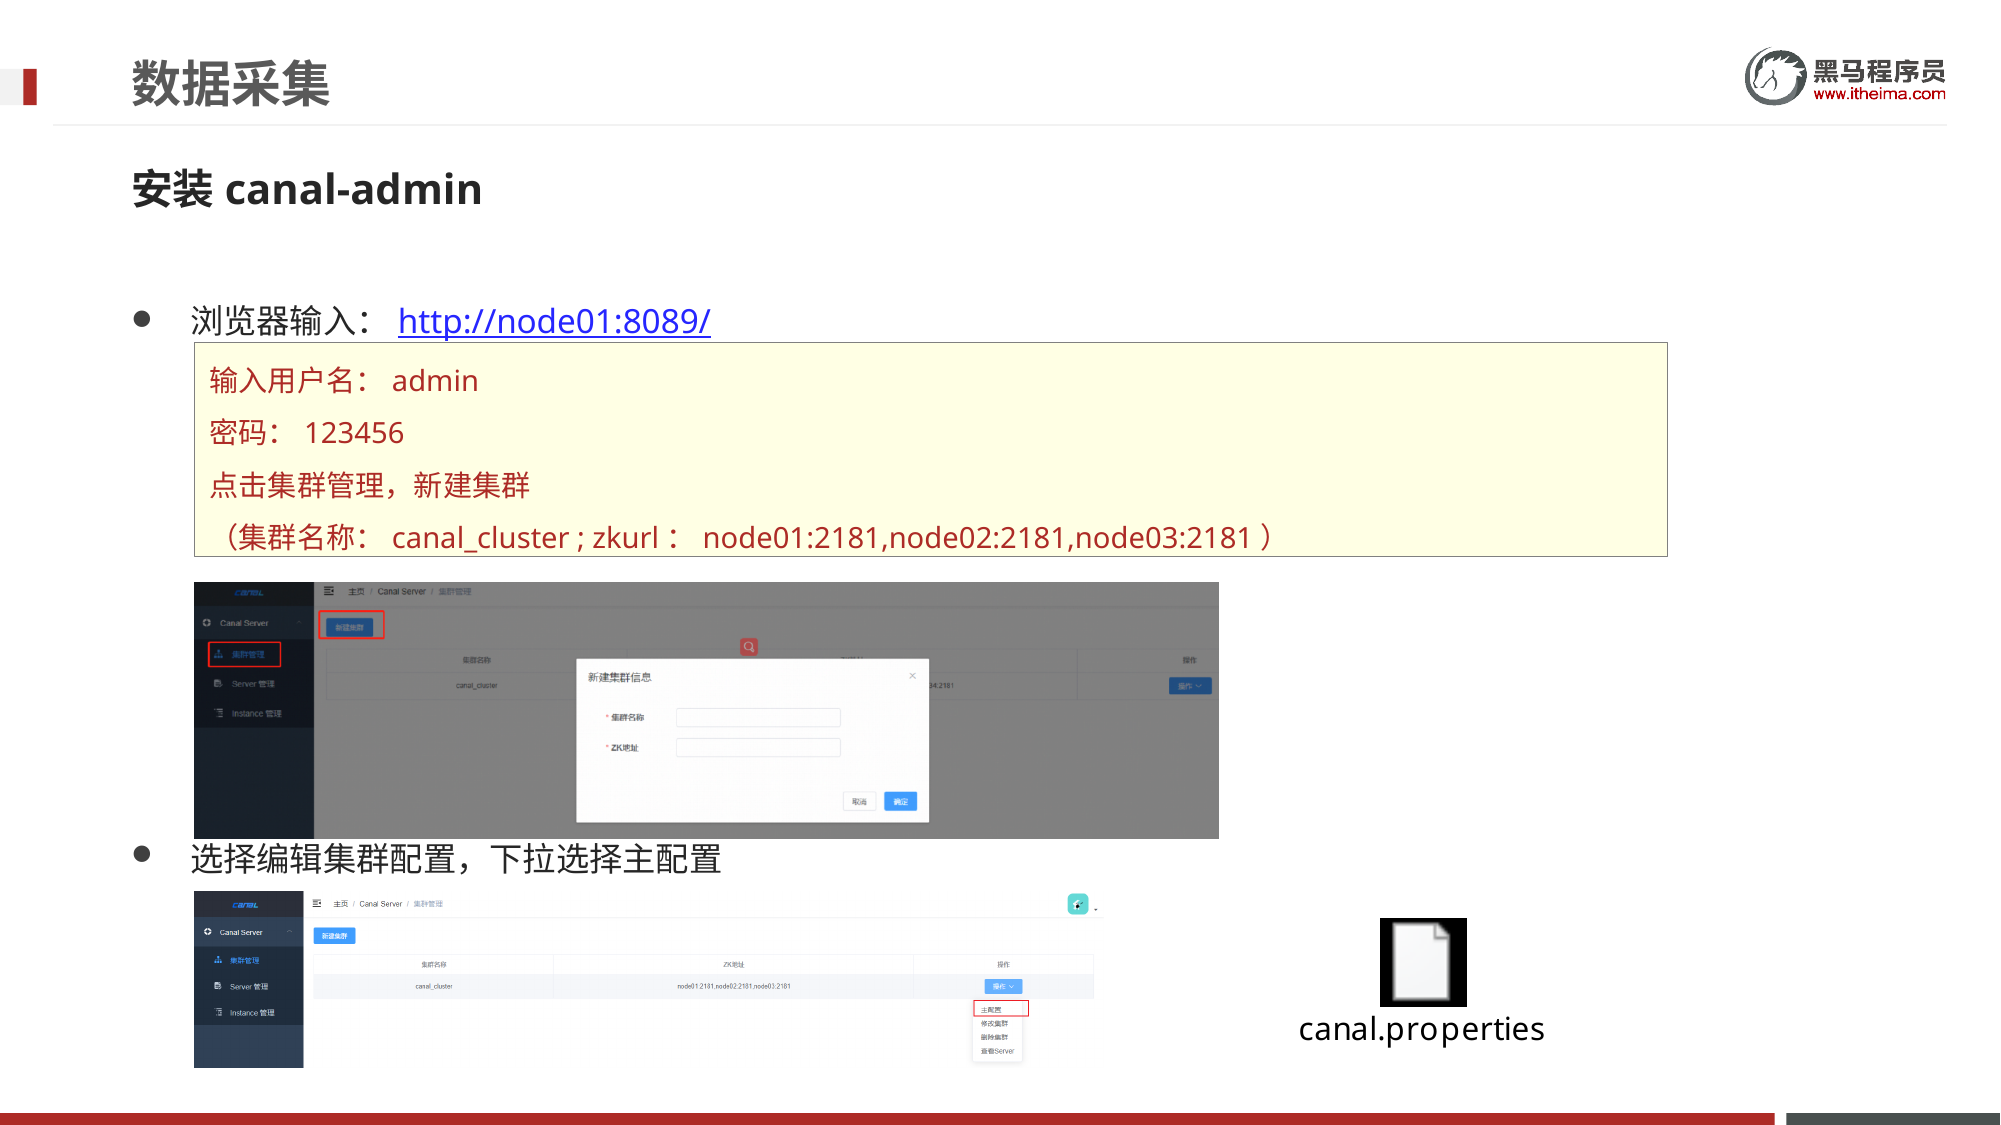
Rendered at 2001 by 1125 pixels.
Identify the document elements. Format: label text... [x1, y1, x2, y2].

picture [194, 890, 1104, 1068]
list 浏览器输入：http://node01:8089/ 选择编辑集群配置，下拉选择主配置 [116, 270, 1662, 699]
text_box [1266, 918, 1578, 1068]
title 数据采集 [116, 40, 1556, 125]
picture [1744, 46, 1946, 106]
picture [194, 582, 1219, 839]
text_box 输入用户名：admin 密码：123456 点击集群管理，新建集群 （集群名称：canal_cluster ; zkurl：node01:2181,node02:2181,node03:2181） [193, 340, 1669, 559]
text_box 安装canal-admin [116, 145, 875, 231]
